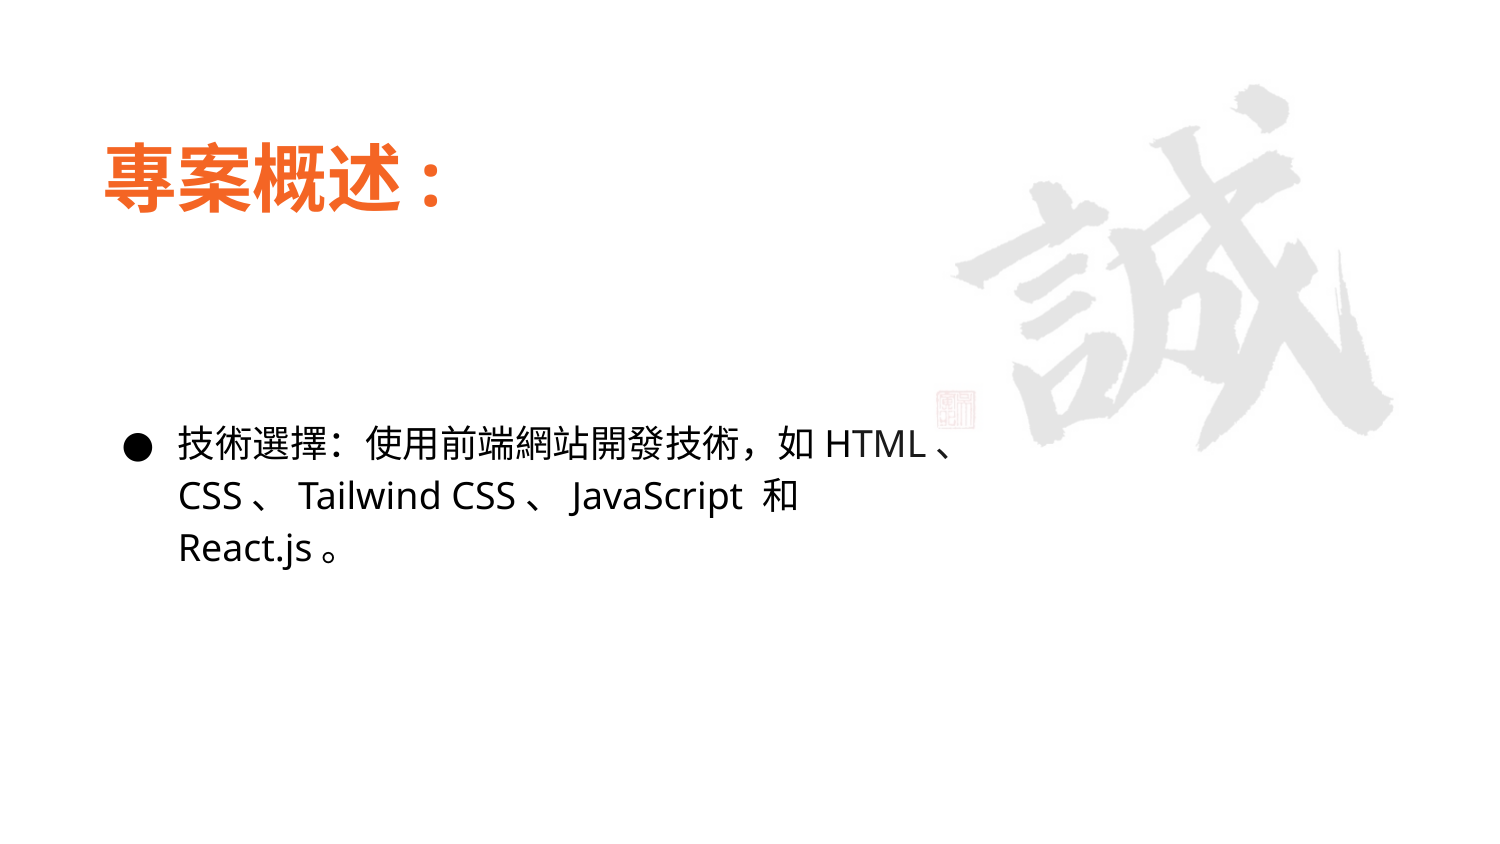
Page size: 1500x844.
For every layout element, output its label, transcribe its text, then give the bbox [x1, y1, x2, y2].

picture [853, 0, 1500, 551]
title 技術選擇：使用前端網站開發技術，如HTML、CSS、Tailwind CSS、JavaScript 和 React.js。 [87, 242, 1009, 746]
title 專案概述: [87, 116, 848, 242]
